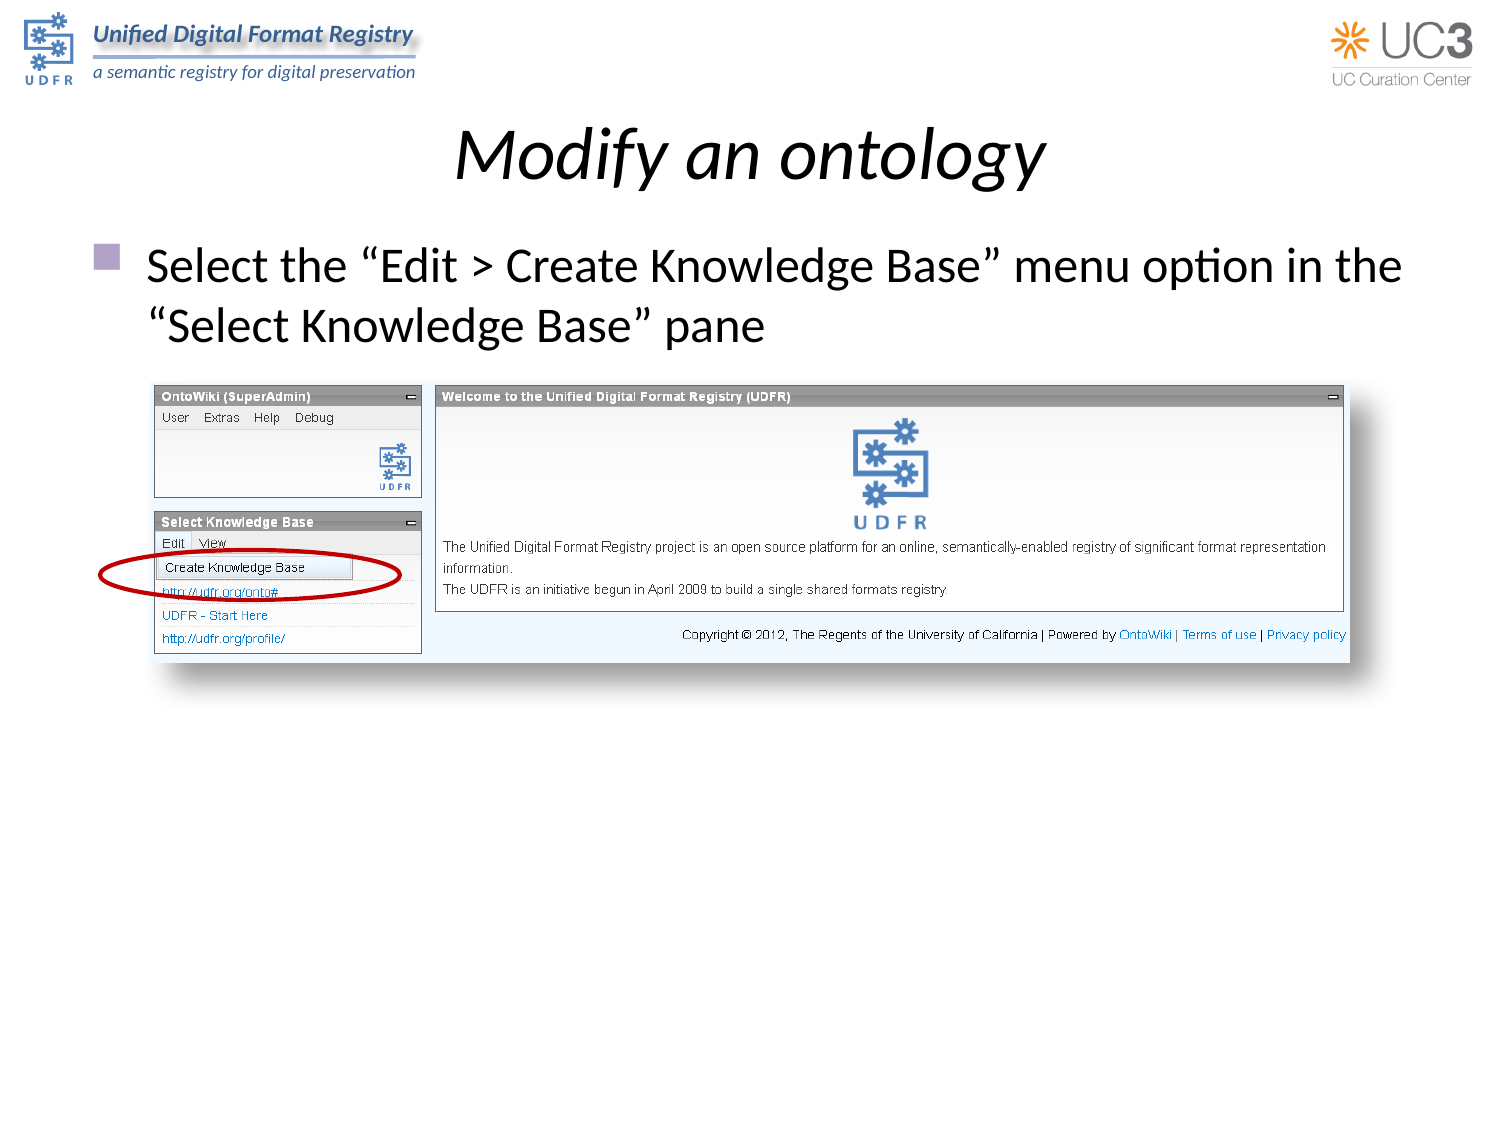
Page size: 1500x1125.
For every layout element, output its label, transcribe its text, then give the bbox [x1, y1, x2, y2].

picture [24, 12, 132, 88]
list Select the “Edit > Create Knowledge Base” menu option in the “Select Knowledge Base” pane [75, 224, 1425, 1075]
picture [149, 382, 1351, 663]
text_box [97, 555, 144, 595]
picture [1325, 16, 1477, 90]
title Modify an ontology [75, 87, 1425, 213]
